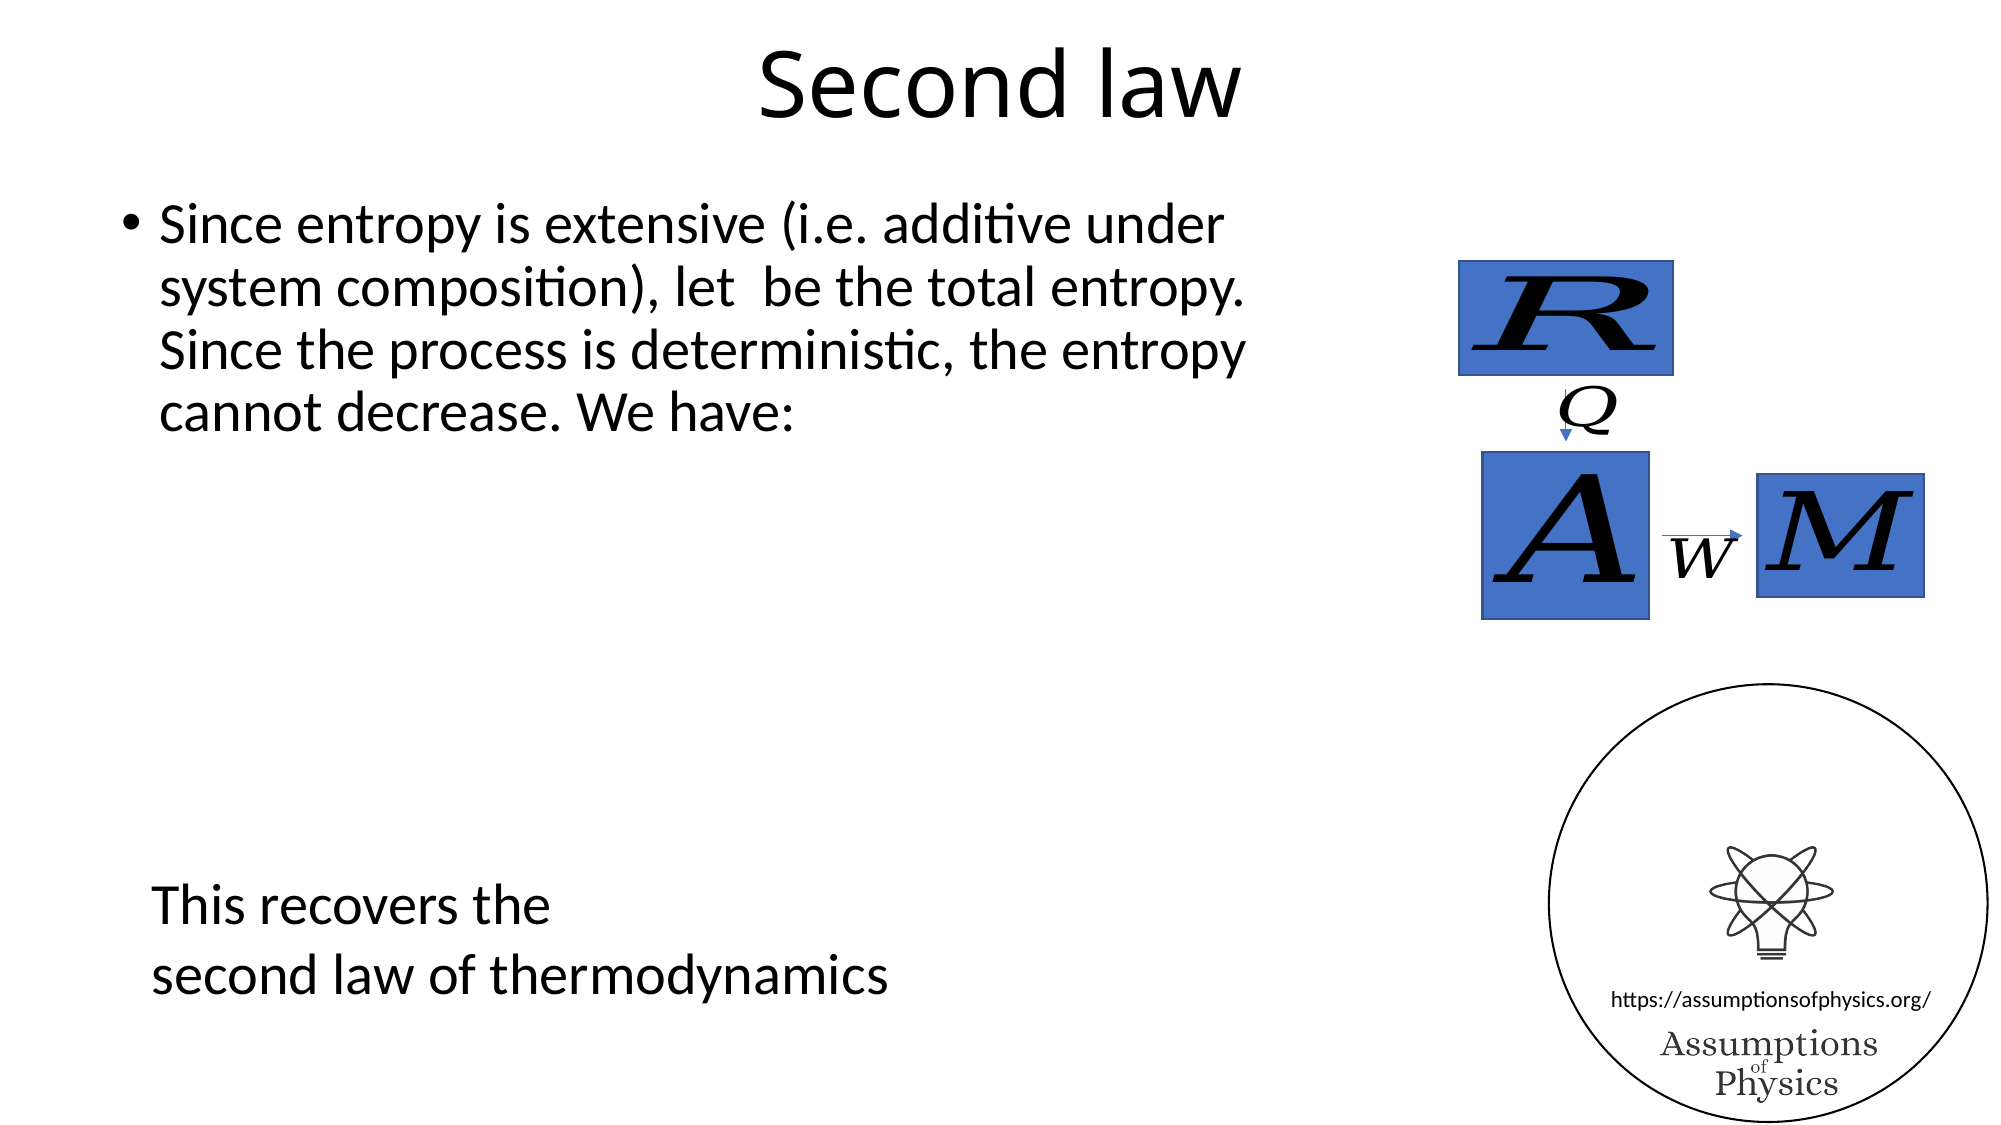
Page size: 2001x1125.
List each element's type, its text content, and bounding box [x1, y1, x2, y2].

picture [1709, 846, 1834, 960]
title Second law [17, 13, 1983, 162]
picture [1660, 1029, 1877, 1103]
text_box This recovers the second law of thermodynamics [136, 858, 904, 1014]
